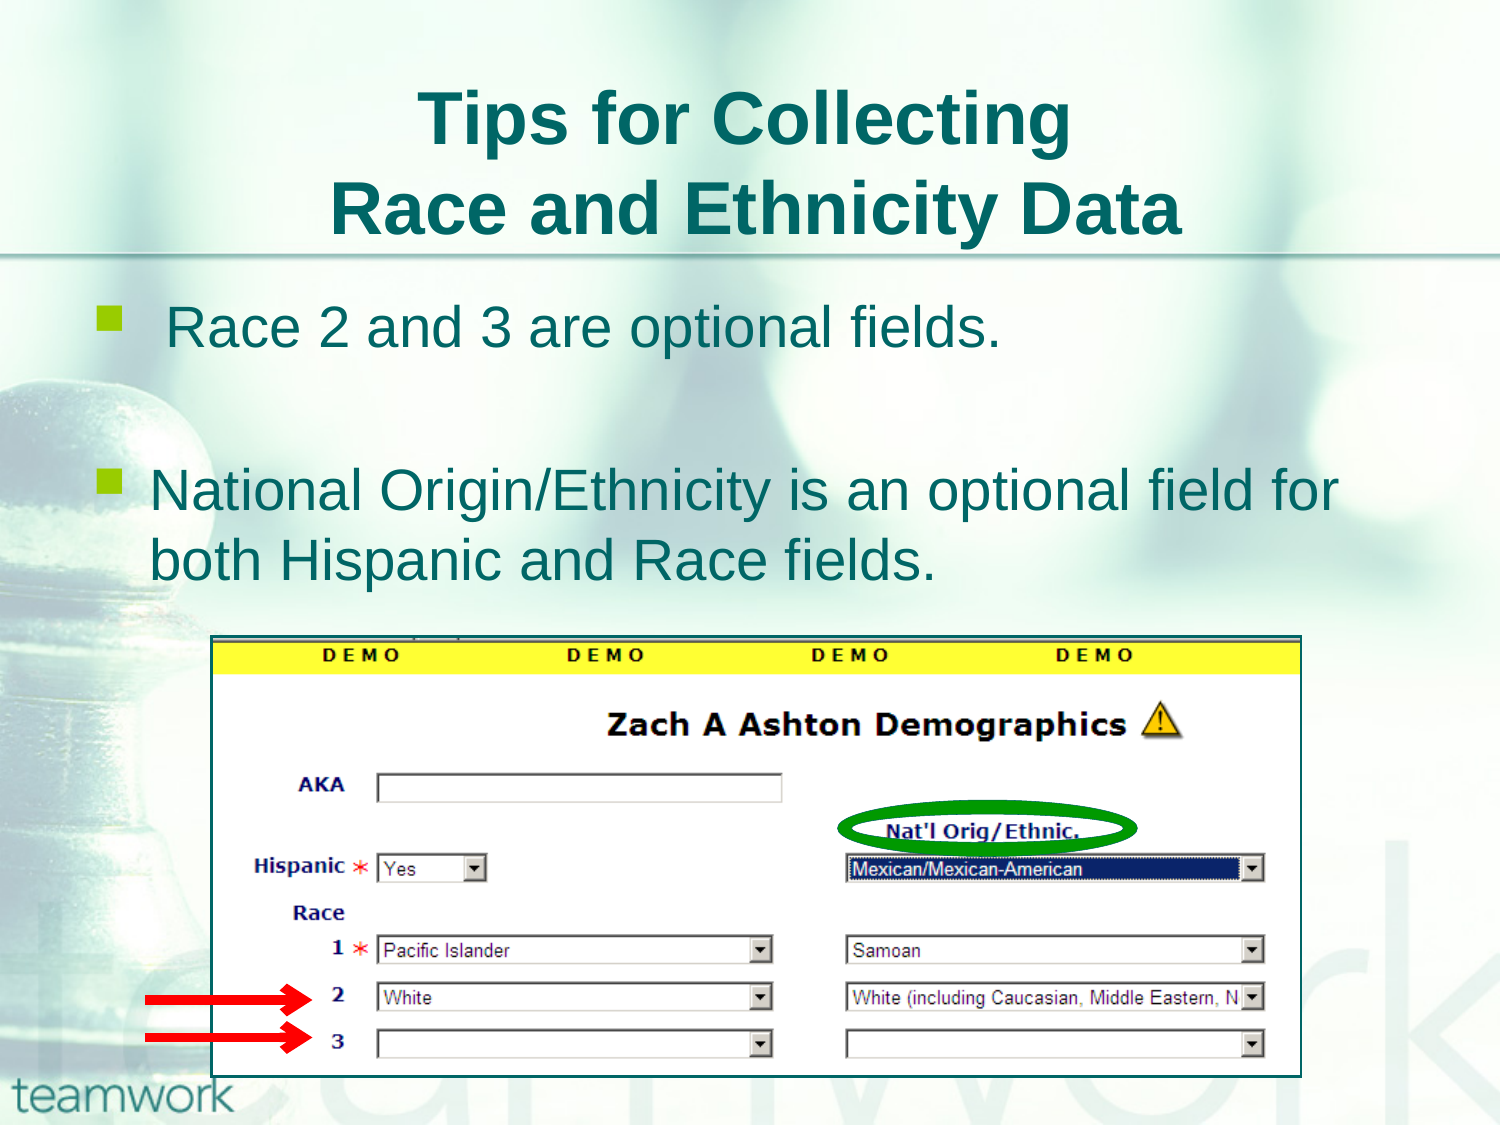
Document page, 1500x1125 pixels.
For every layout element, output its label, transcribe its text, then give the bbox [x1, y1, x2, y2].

list Race 2 and 3 are optional fields. National Origin/Ethnicity is an optional field for both Hispanic and Race fields. [78, 200, 1460, 960]
picture [0, 0, 1500, 1125]
title Tips for Collecting Race and Ethnicity Data [112, 87, 1400, 200]
